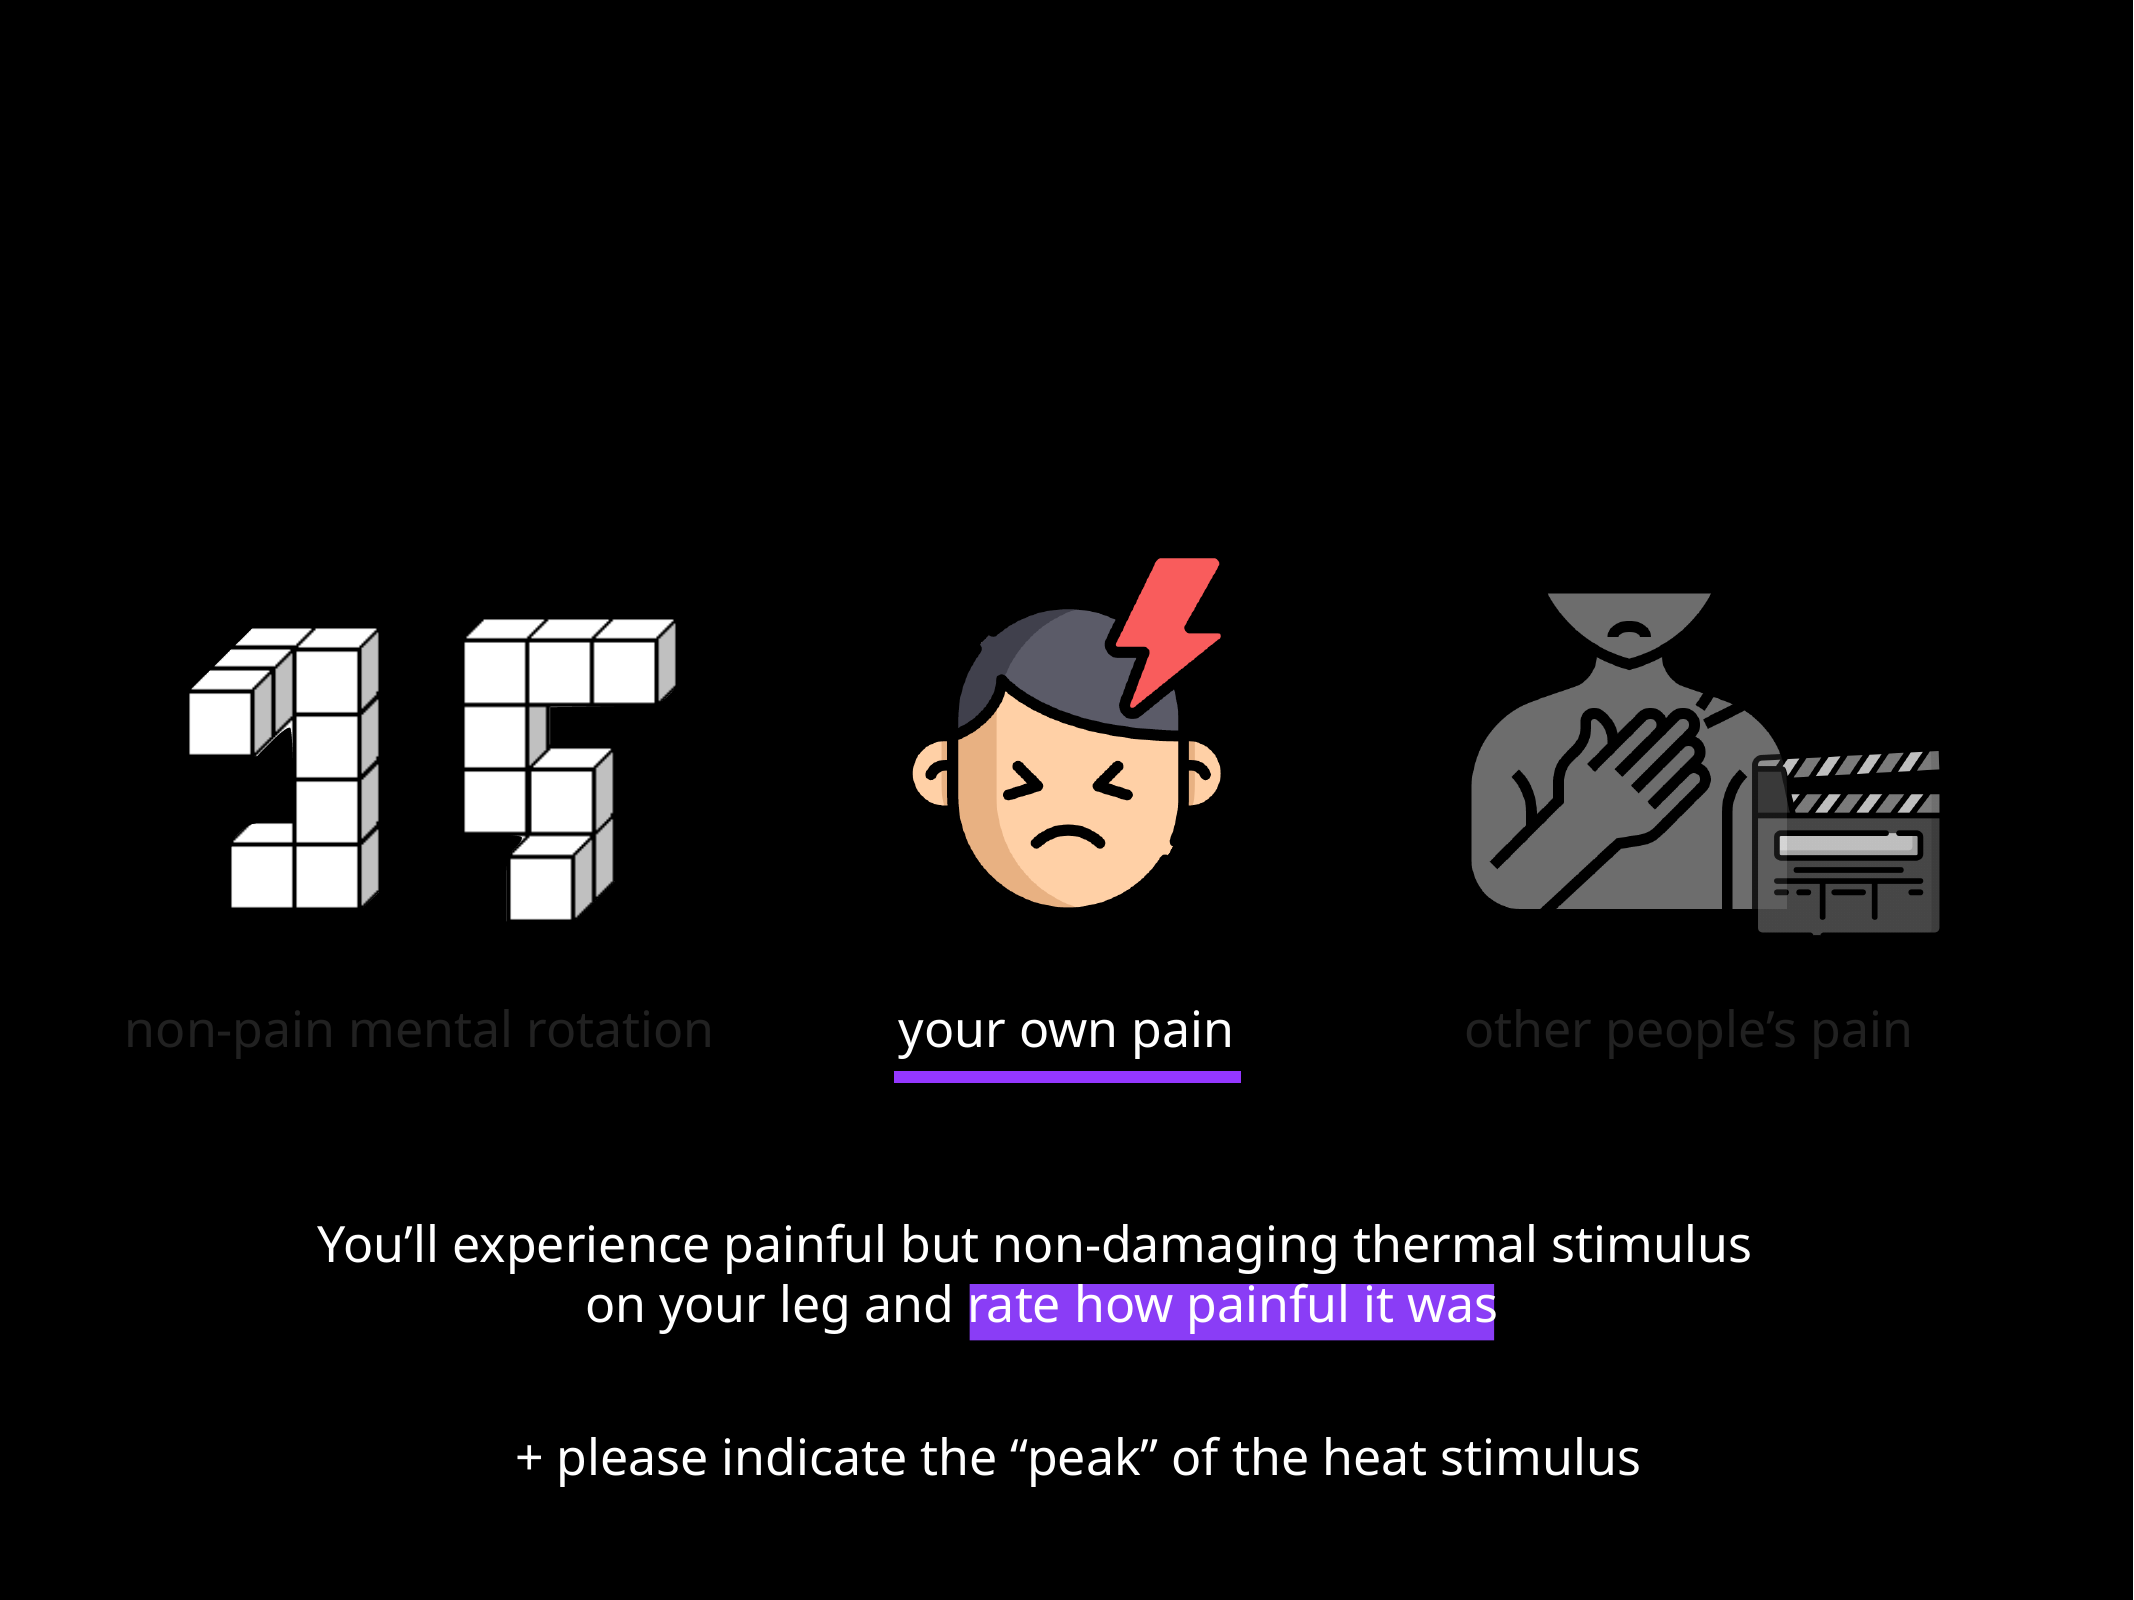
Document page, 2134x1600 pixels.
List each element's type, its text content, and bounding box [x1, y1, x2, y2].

text_box non-pain mental rotation [116, 988, 724, 1066]
picture [188, 627, 381, 910]
text_box + please indicate the “peak” of the heat stimulus [506, 1416, 1651, 1494]
text_box other people’s pain [1456, 988, 1922, 1066]
text_box You’ll experience painful but non-damaging thermal stimulus on your leg and rate how painful it was [309, 1203, 1775, 1341]
picture [881, 547, 1252, 918]
picture [460, 618, 678, 922]
text_box your own pain [890, 988, 1243, 1066]
picture [1455, 577, 1946, 938]
